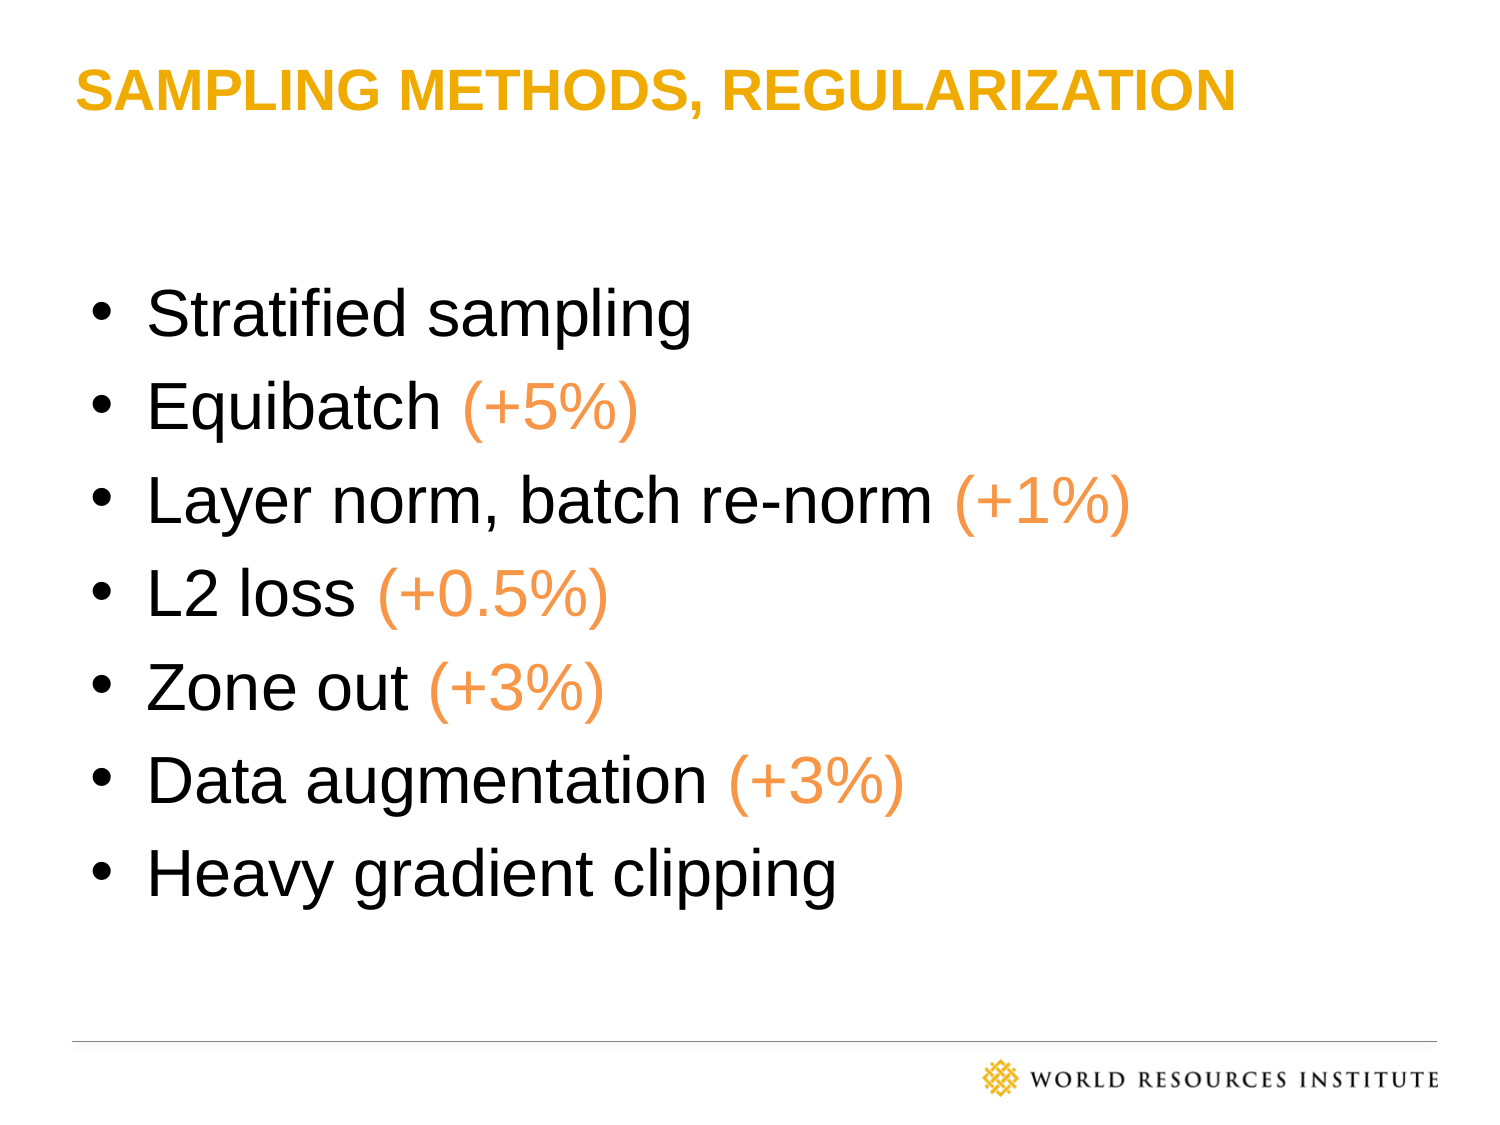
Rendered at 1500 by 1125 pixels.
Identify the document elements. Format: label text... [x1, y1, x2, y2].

list Stratified sampling Equibatch (+5%) Layer norm, batch re-norm (+1%) L2 loss (+0.5%) Zone out (+3%) Data augmentation (+3%) Heavy gradient clipping [75, 262, 1425, 1005]
title Sampling methods, Regularization [75, 45, 1425, 176]
picture [982, 1059, 1438, 1097]
